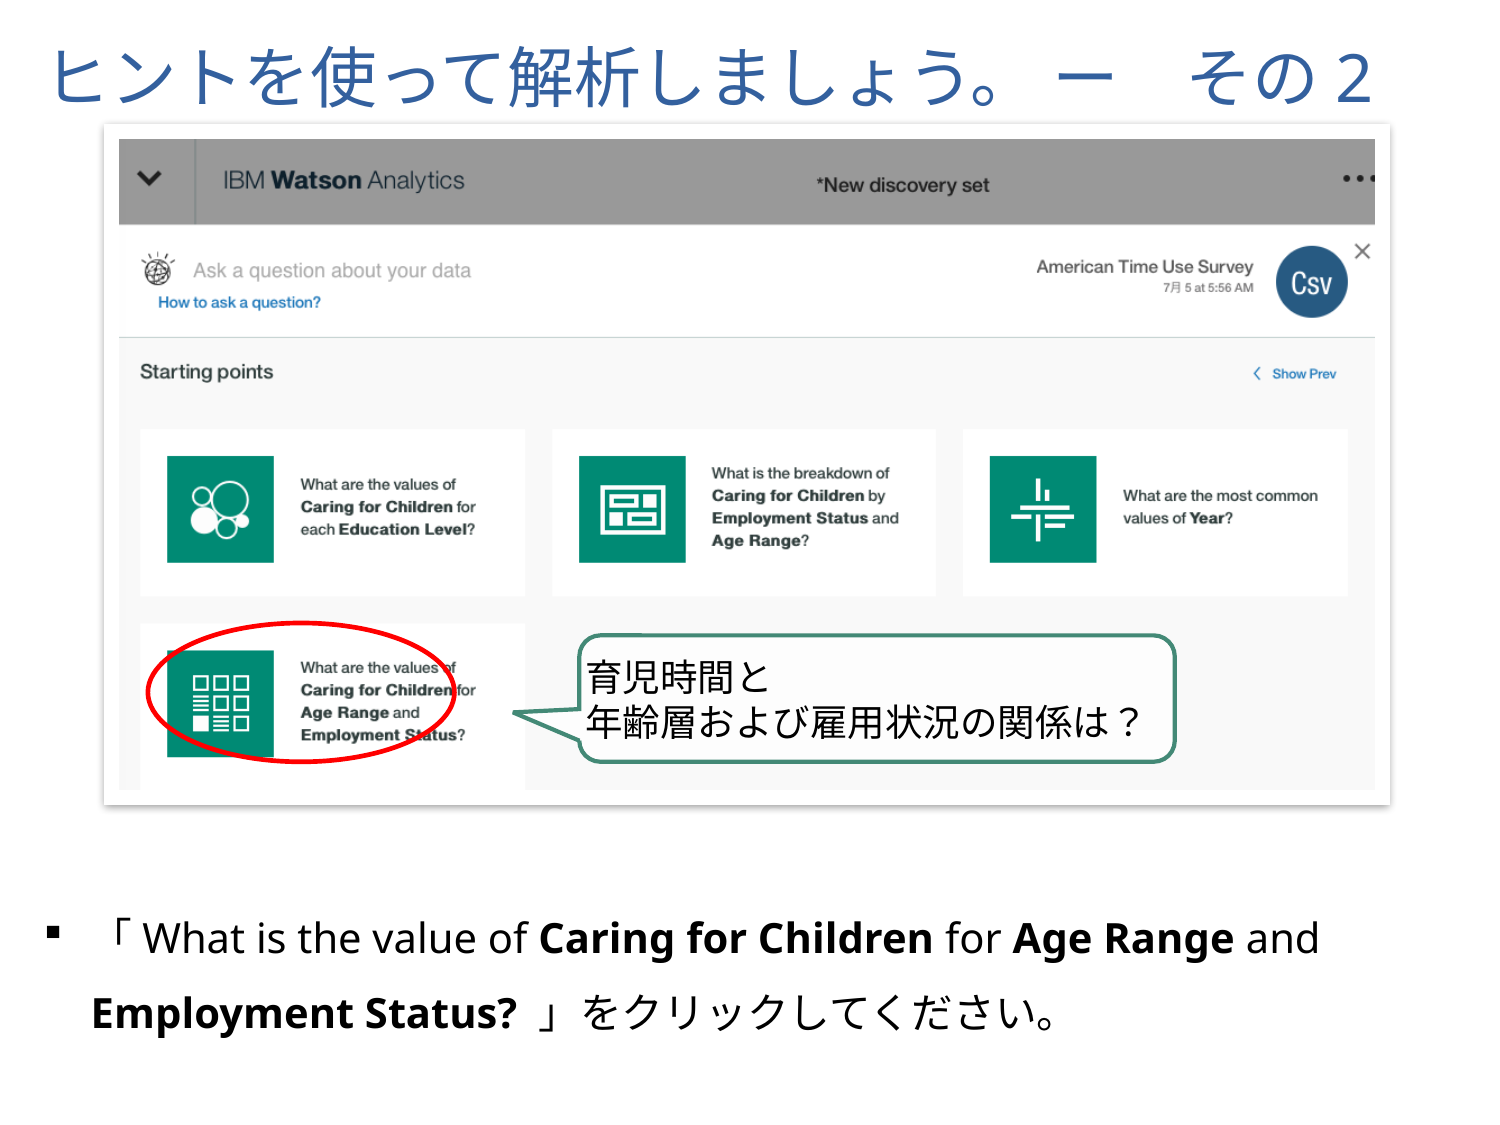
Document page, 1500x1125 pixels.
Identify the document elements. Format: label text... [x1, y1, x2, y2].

text_box 「What is the value of Caring for Children for Age Range and Employment Status? 」をクリックしてください。 [28, 879, 1500, 1045]
text_box ヒントを使って解析しましょう。 ー その2 [28, 28, 1500, 174]
picture [119, 138, 1376, 791]
